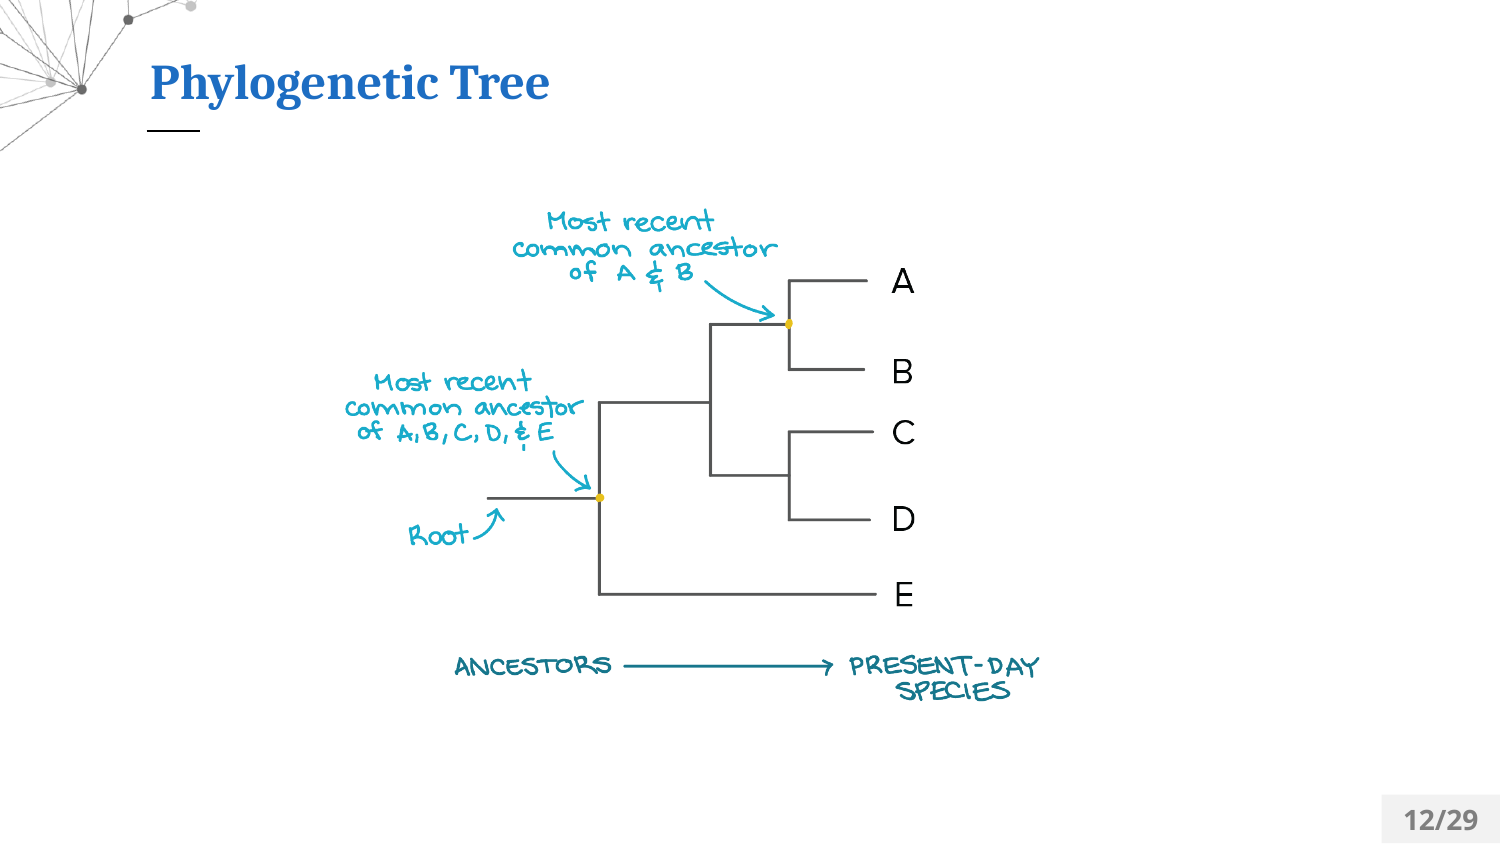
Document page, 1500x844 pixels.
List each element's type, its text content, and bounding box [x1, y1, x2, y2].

text_box Phylogenetic Tree [136, 42, 565, 117]
text_box 12/29 [1381, 794, 1500, 844]
picture [0, 0, 1500, 844]
